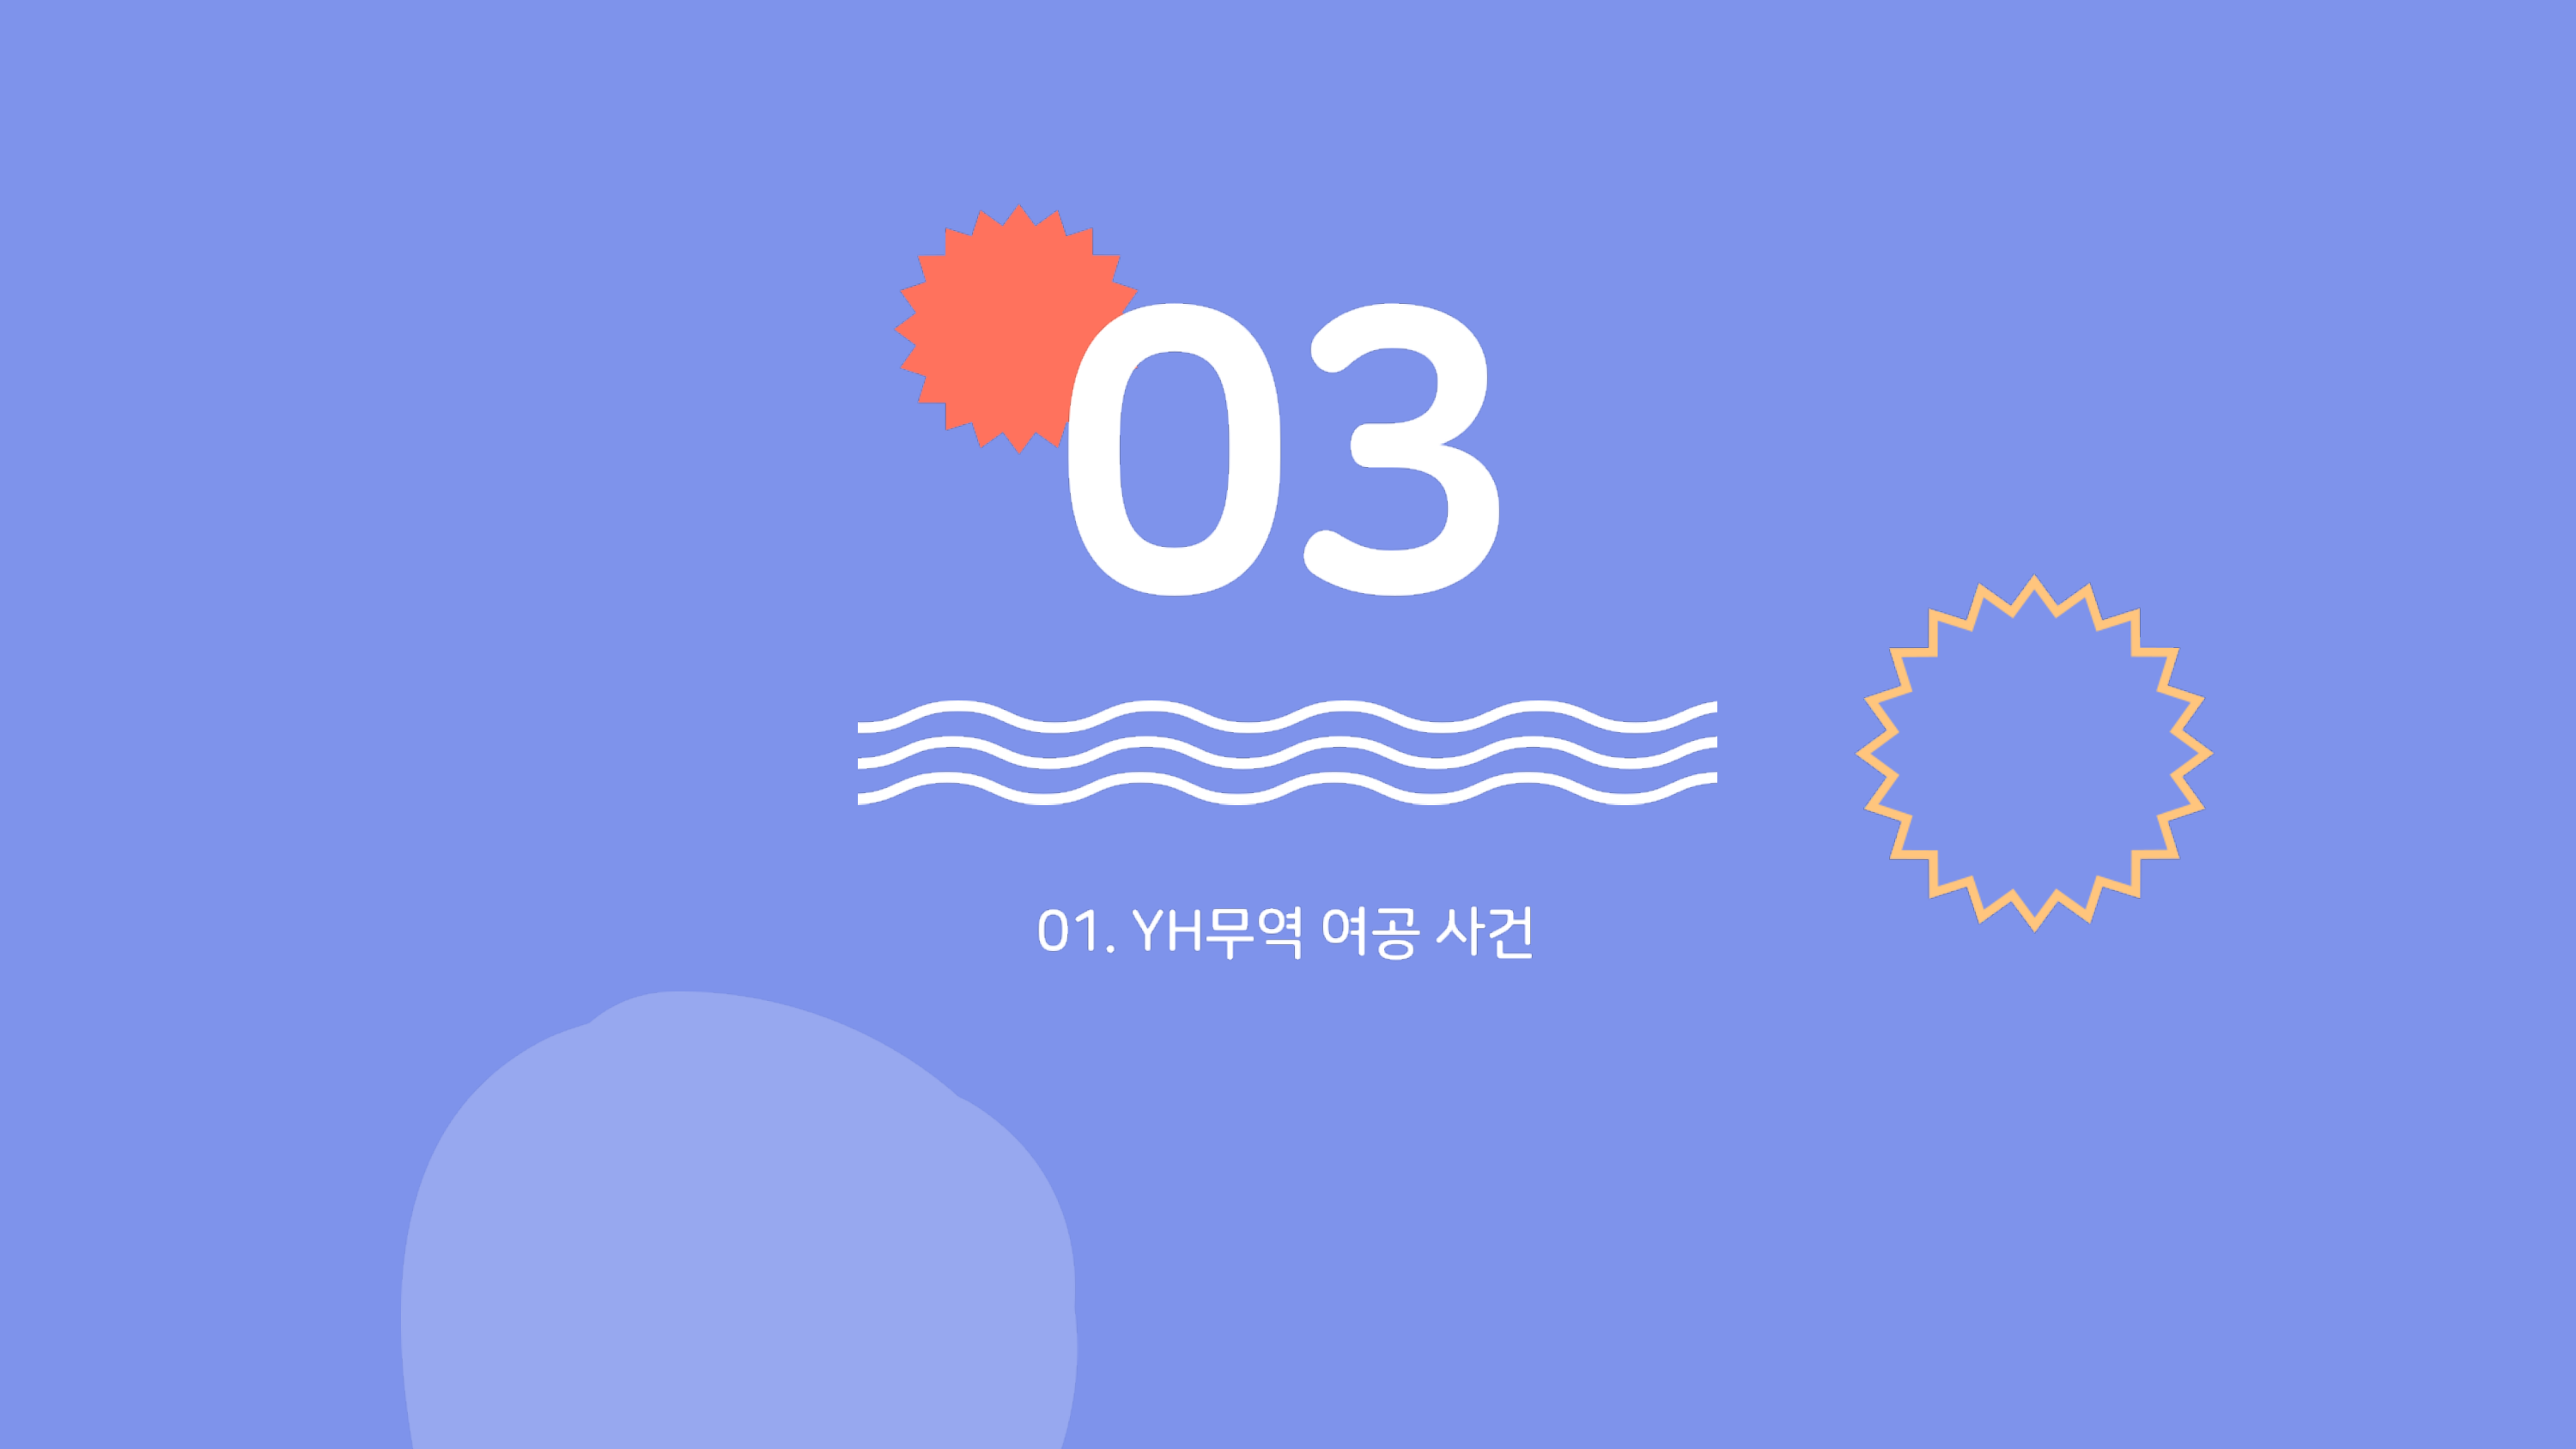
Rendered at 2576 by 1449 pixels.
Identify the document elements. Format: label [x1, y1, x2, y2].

text_box [401, 991, 1078, 1449]
text_box [892, 203, 954, 457]
picture [958, 135, 1705, 700]
picture [825, 806, 1705, 1295]
text_box [858, 700, 1717, 806]
text_box [1852, 572, 2215, 935]
